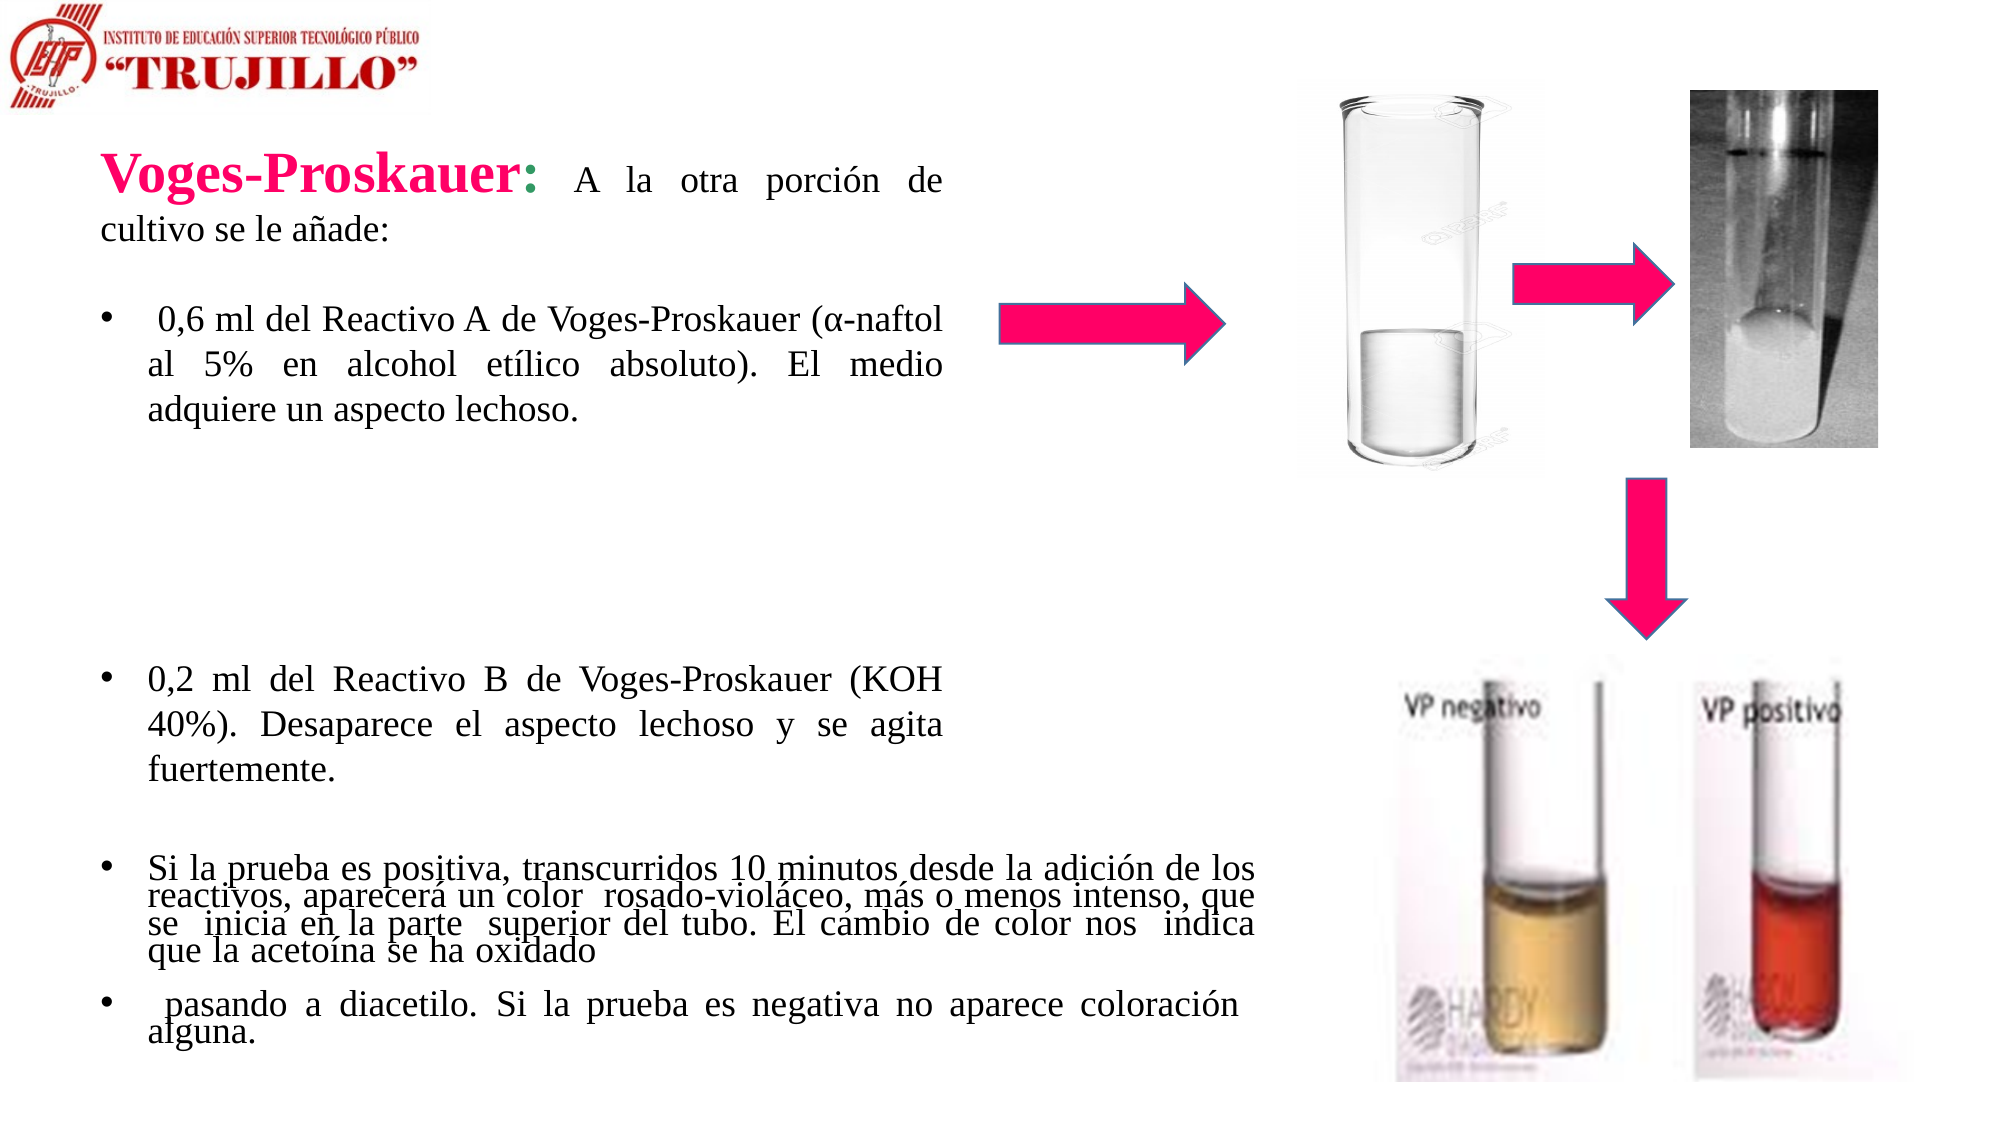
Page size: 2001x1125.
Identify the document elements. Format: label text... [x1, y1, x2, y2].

text_box [1545, 241, 1676, 327]
text_box [1604, 477, 1689, 641]
picture [0, 0, 431, 115]
picture [1297, 79, 1545, 479]
picture [1349, 653, 1923, 1082]
text_box [998, 281, 1227, 366]
text_box Voges-Proskauer: A la otra porción de cultivo se le añade: 0,6 ml del Reactivo A de Voges-Proskauer (α-naftol al 5% en alcohol etílico absoluto). El medio adquiere un aspecto lechoso. 0,2 ml del Reactivo B de Voges-Proskauer (KOH 40%). Desaparece el aspecto lechoso y se agita fuertemente. Si la prueba es positiva, transcurridos 10 minutos desde la adición de los reactivos, aparecerá un color rosado-violáceo, más o menos intenso, que se inicia en la parte superior del tubo. El cambio de color nos indica que la acetoína se ha oxidado pasando a diacetilo. Si la prueba es negativa no aparece coloración alguna. [35, 126, 1278, 1059]
picture [1689, 90, 1879, 448]
